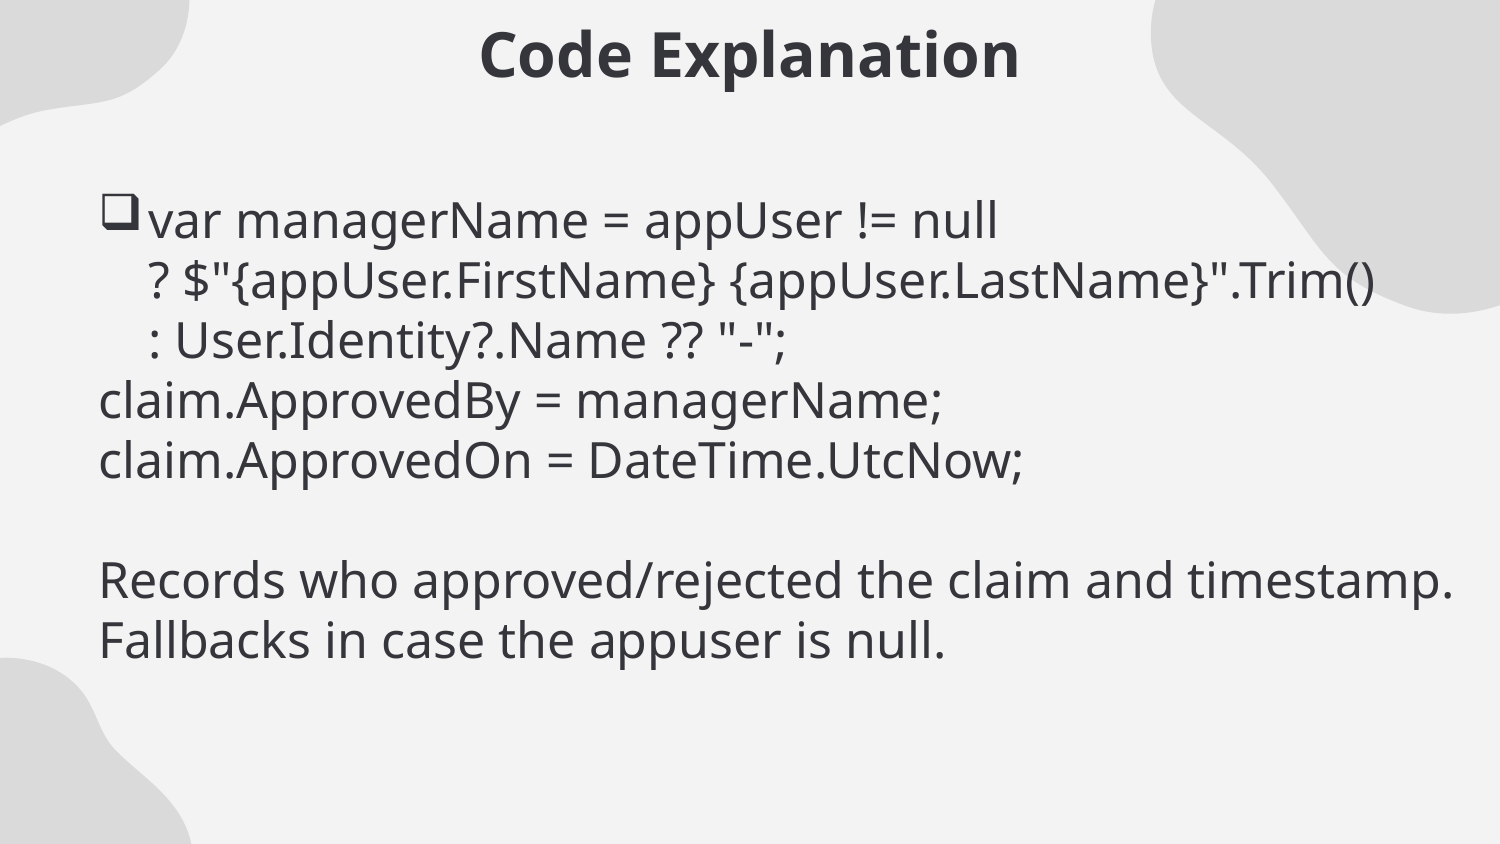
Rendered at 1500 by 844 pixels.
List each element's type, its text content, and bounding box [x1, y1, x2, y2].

title Code Explanation [387, 0, 1113, 94]
text_box var managerName = appUser != null ? $"{appUser.FirstName} {appUser.LastName}".Trim() : User.Identity?.Name ?? "-"; claim.ApprovedBy = managerName; claim.ApprovedOn = DateTime.UtcNow; Records who approved/rejected the claim and timestamp. Fallbacks in case the appuser is null. [0, 173, 1500, 514]
